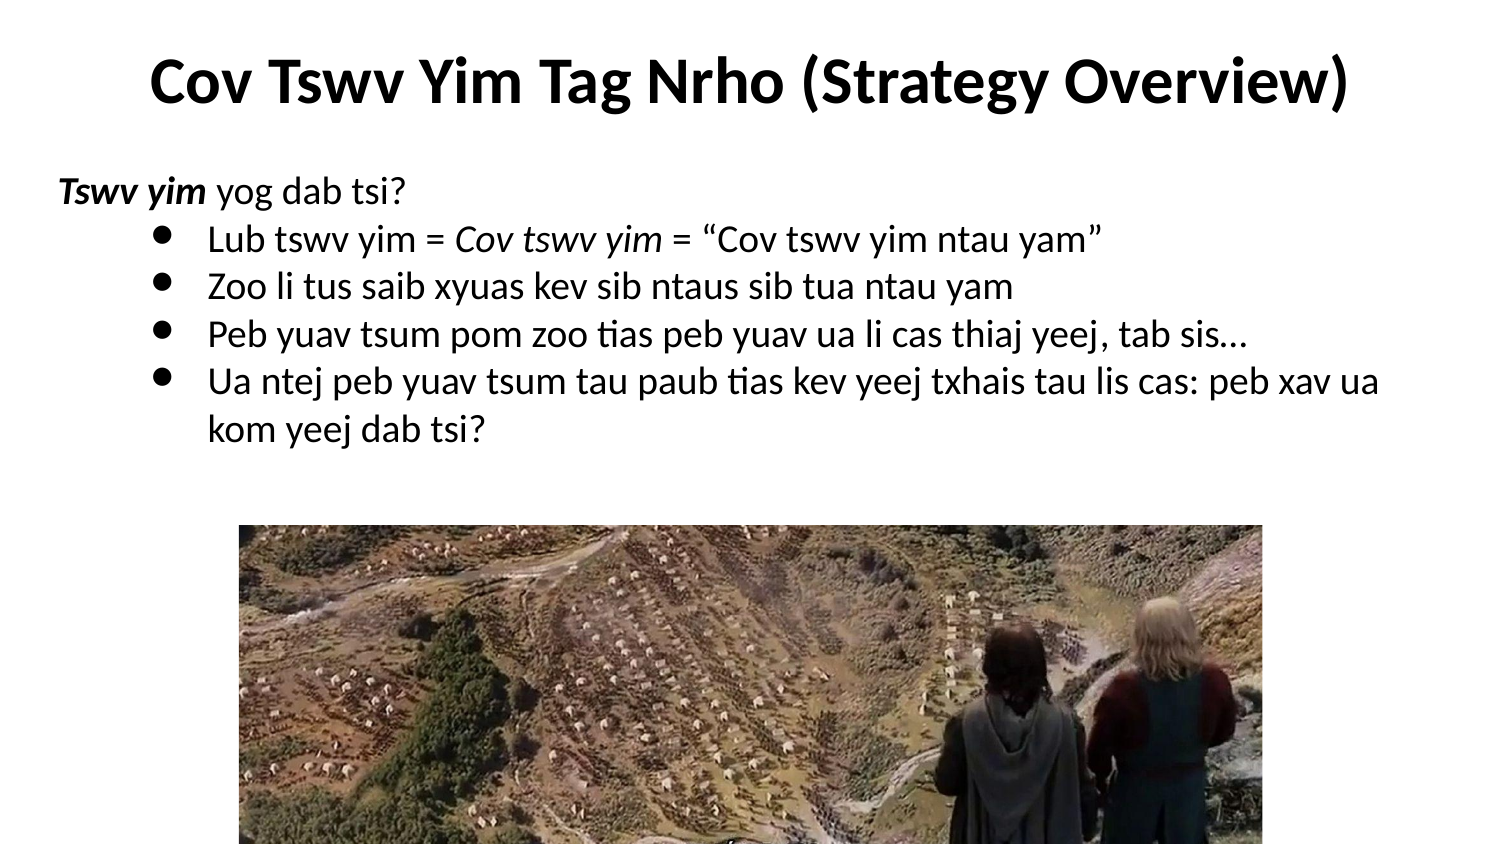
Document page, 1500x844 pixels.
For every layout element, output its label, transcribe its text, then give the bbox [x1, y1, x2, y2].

text_box Tswv yim yog dab tsi? Lub tswv yim = Cov tswv yim = “Cov tswv yim ntau yam” Zoo li tus saib xyuas kev sib ntaus sib tua ntau yam Peb yuav tsum pom zoo tias peb yuav ua li cas thiaj yeej, tab sis… Ua ntej peb yuav tsum tau paub tias kev yeej txhais tau lis cas: peb xav ua kom yeej dab tsi? [42, 150, 1459, 466]
text_box Cov Tswv Yim Tag Nrho (Strategy Overview) [31, 21, 1471, 132]
picture [238, 525, 1263, 844]
